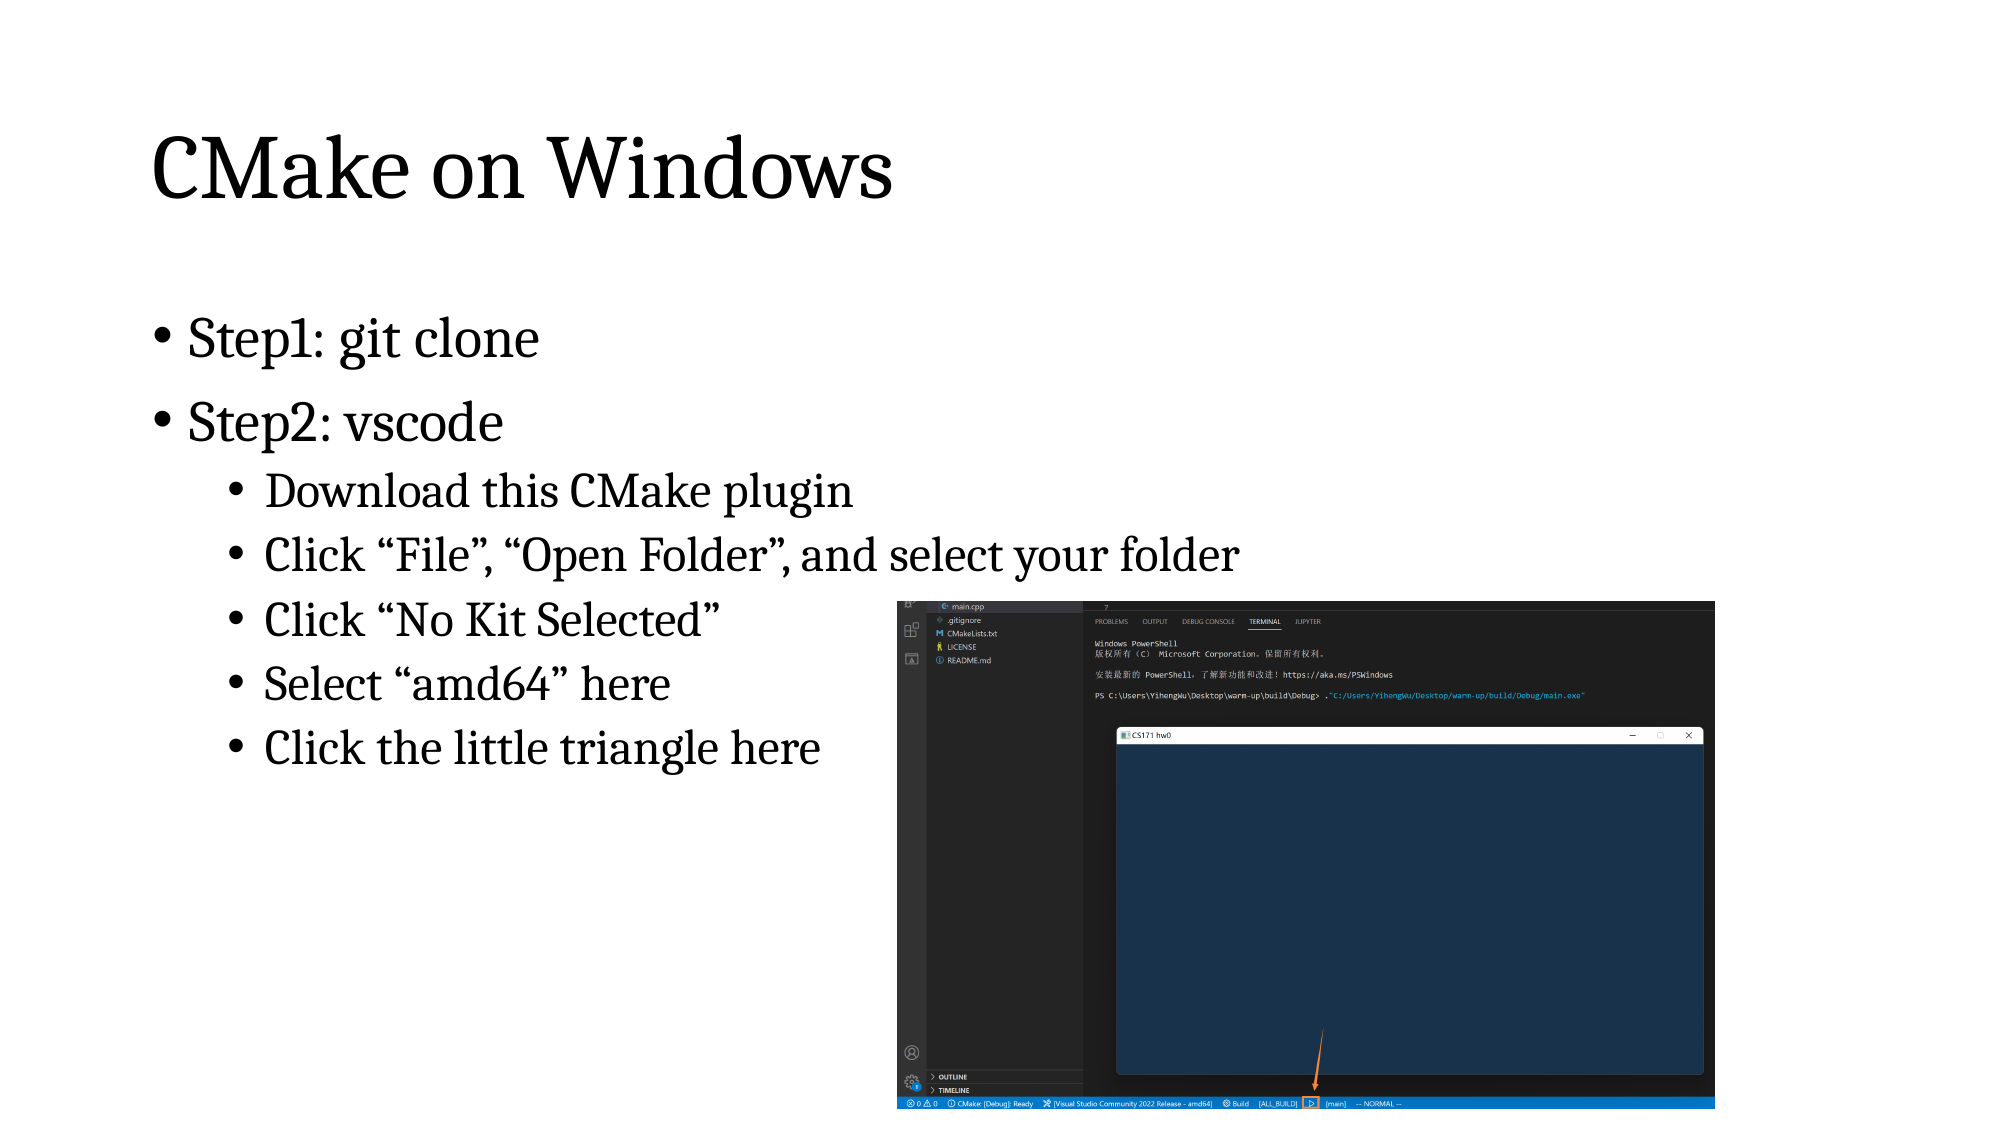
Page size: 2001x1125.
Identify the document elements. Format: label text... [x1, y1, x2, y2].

list Step1: git clone Step2: vscode Download this CMake plugin Click “File”, “Open Folder”, and select your folder Click “No Kit Selected” Select “amd64” here Click the little triangle here [137, 299, 1863, 1014]
title CMake on Windows [137, 59, 1863, 278]
picture [897, 601, 1715, 1109]
